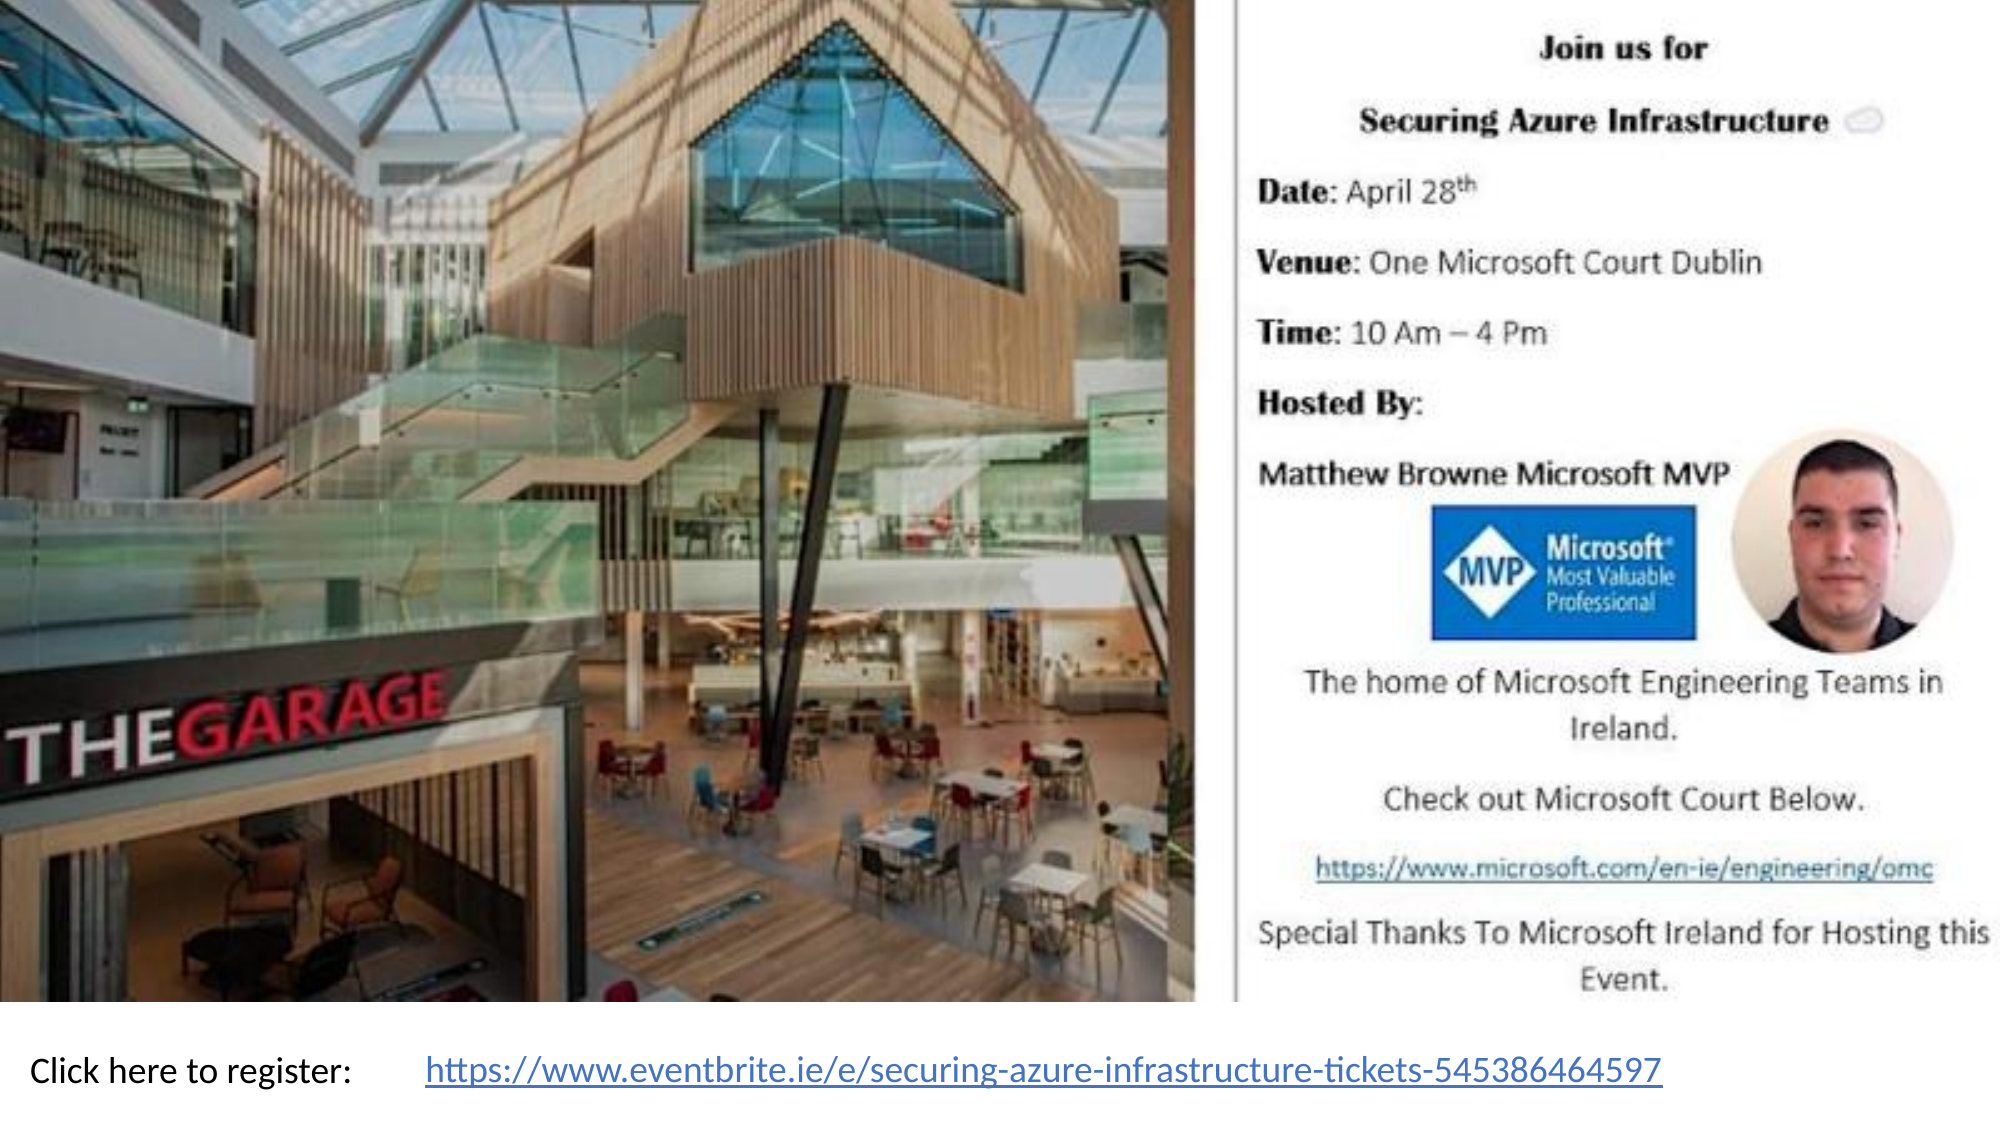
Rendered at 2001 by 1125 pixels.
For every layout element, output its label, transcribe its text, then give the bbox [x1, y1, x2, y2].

text_box https://www.eventbrite.ie/e/securing-azure-infrastructure-tickets-545386464597 [410, 1037, 1731, 1098]
text_box Click here to register: [15, 1038, 406, 1099]
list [0, 0, 2000, 1002]
